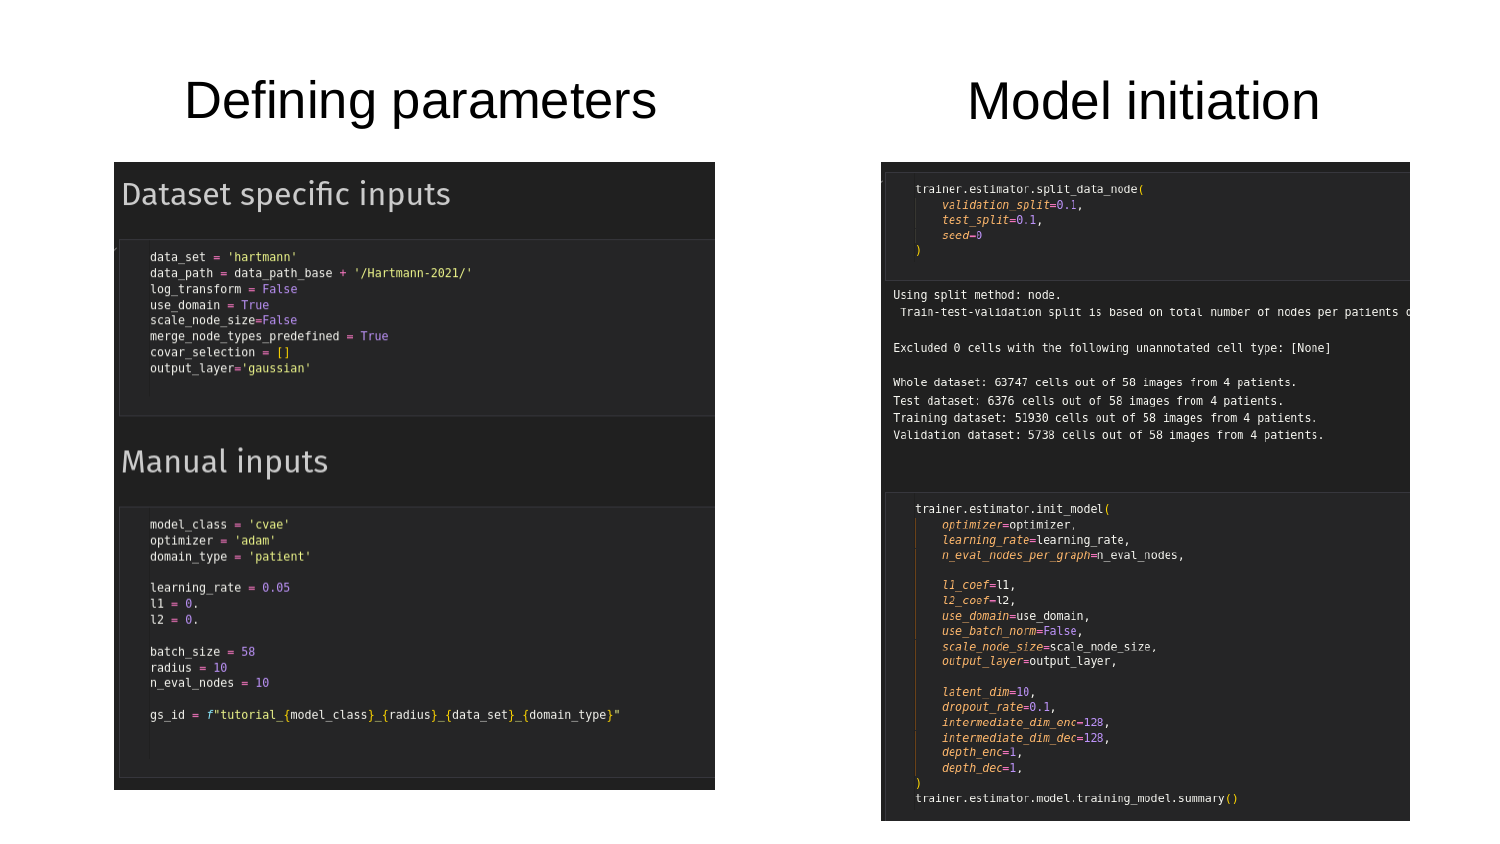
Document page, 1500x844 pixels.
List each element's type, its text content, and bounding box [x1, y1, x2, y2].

title Defining parameters [152, 51, 690, 146]
picture [113, 162, 716, 790]
picture [880, 162, 1411, 822]
title Model initiation [875, 51, 1413, 146]
